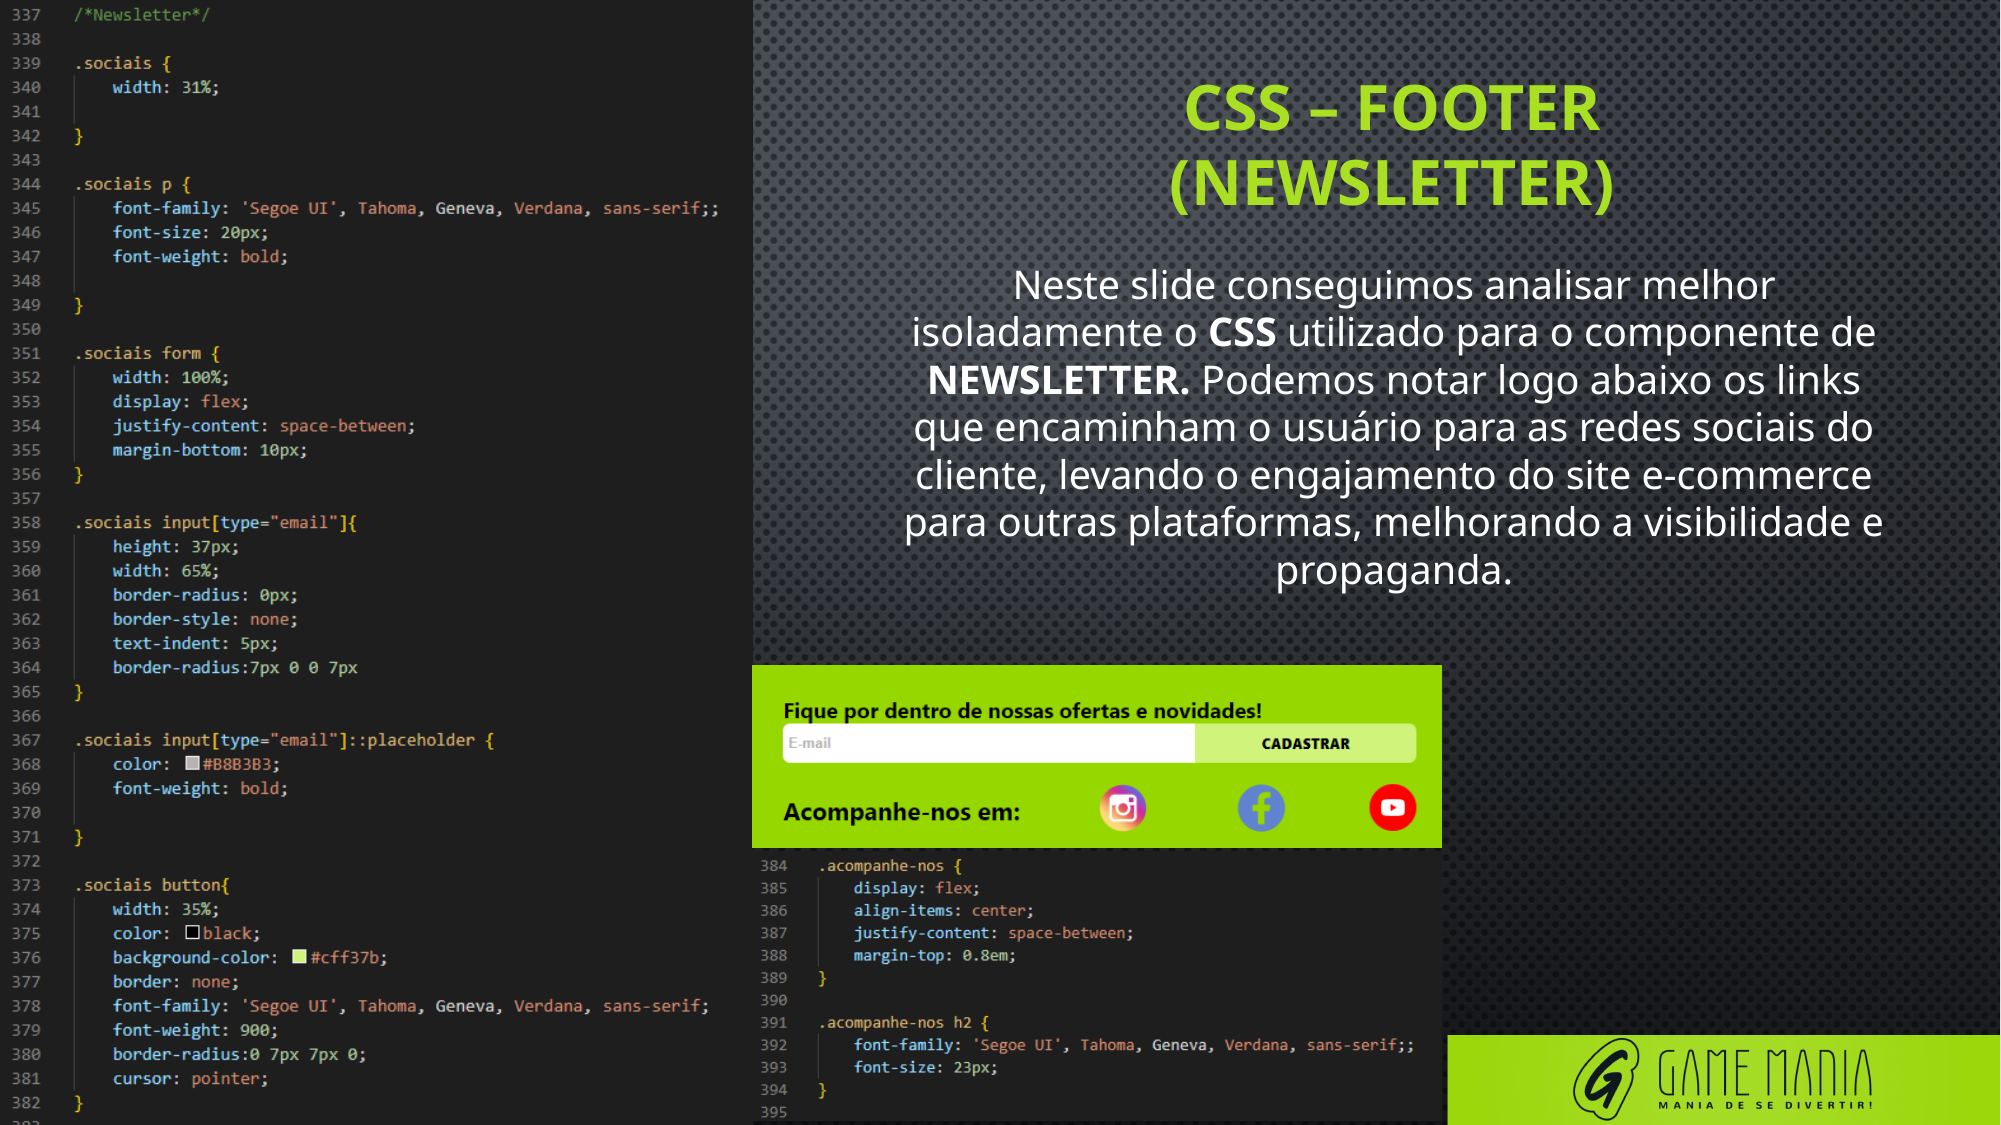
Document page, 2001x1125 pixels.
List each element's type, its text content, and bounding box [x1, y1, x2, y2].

text_box Neste slide conseguimos analisar melhor isoladamente o CSS utilizado para o componente de NEWSLETTER. Podemos notar logo abaixo os links que encaminham o usuário para as redes sociais do cliente, levando o engajamento do site e-commerce para outras plataformas, melhorando a visibilidade e propaganda. [887, 252, 1902, 885]
picture [0, 0, 1442, 1125]
picture [1446, 1035, 2000, 1125]
title CSS – footer (newsletter) [998, 59, 1787, 227]
